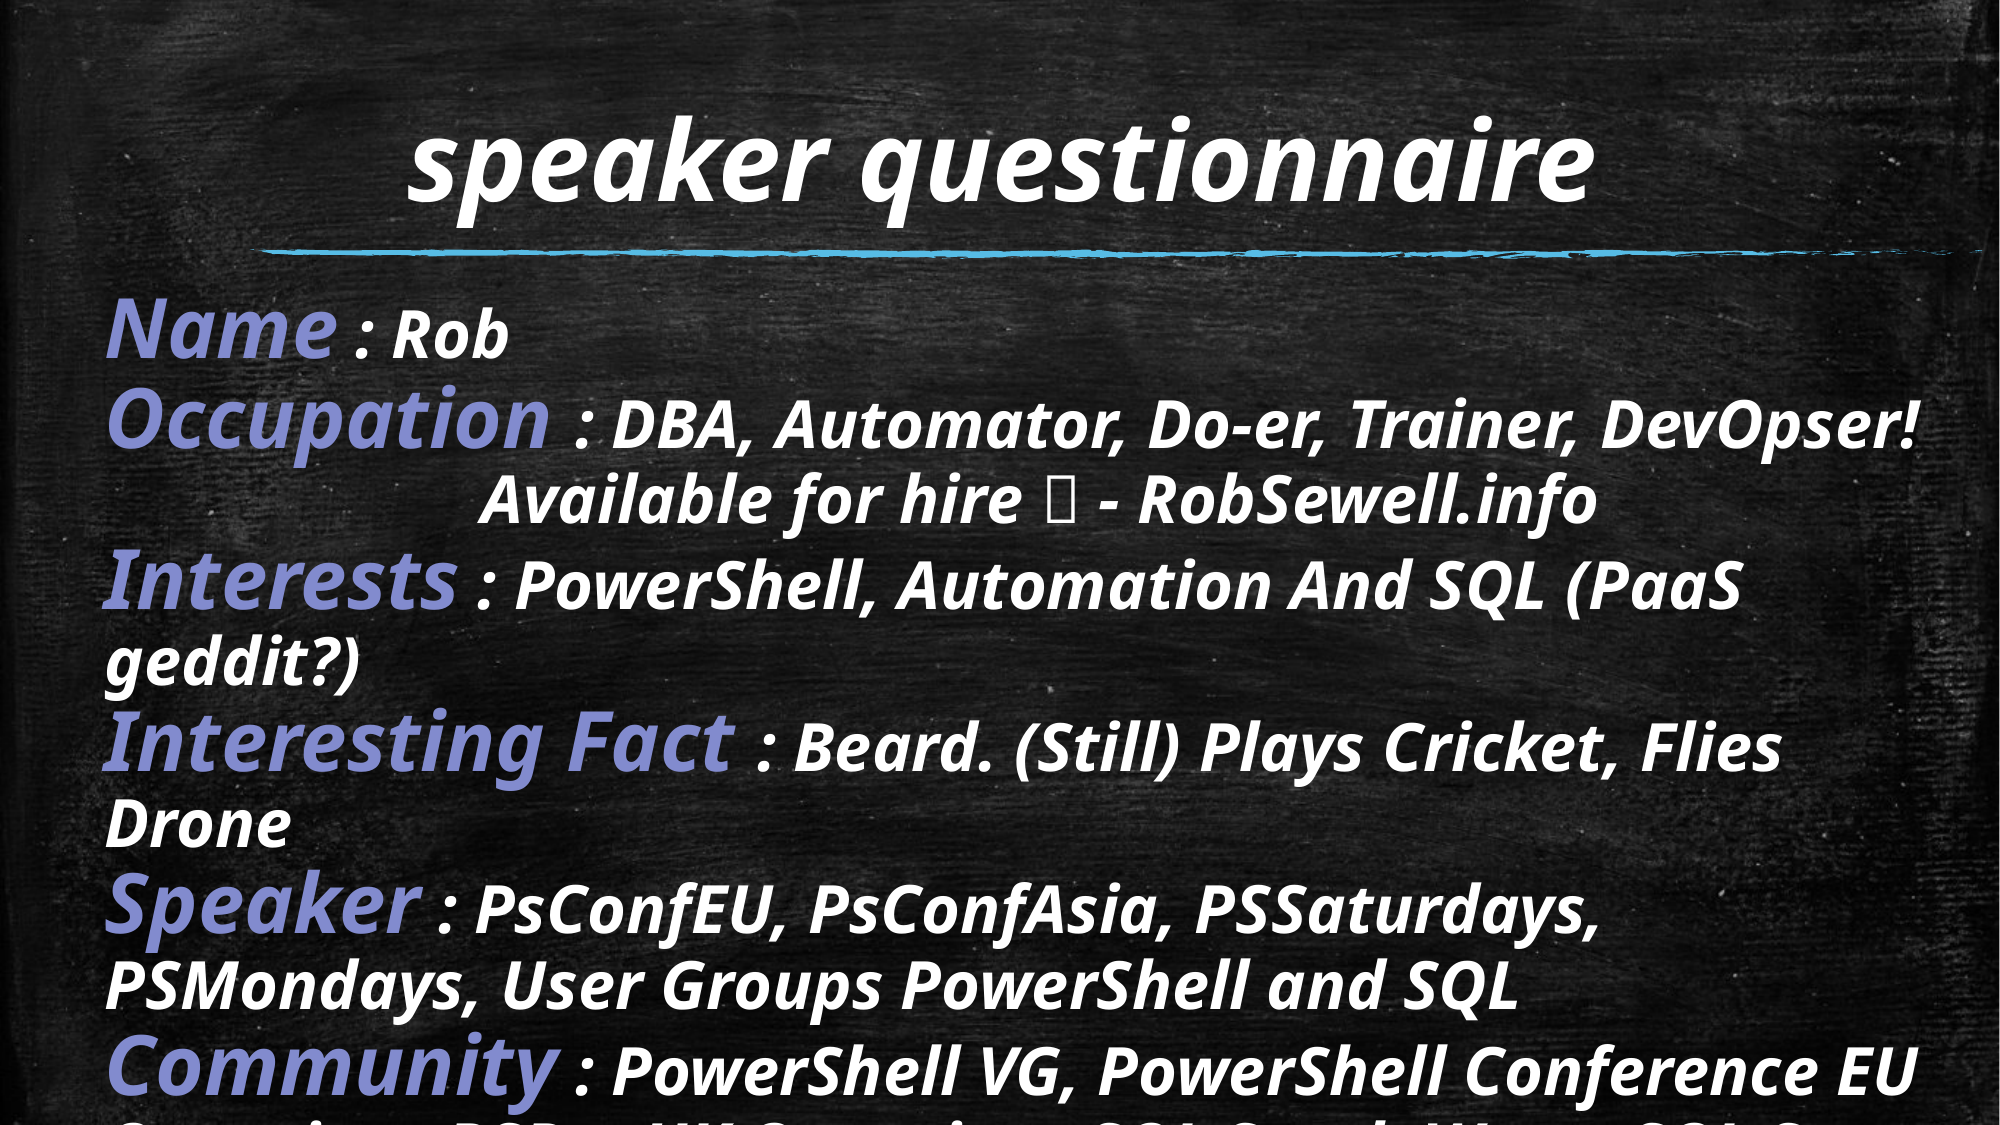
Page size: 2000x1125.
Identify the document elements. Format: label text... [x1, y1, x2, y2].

title speaker questionnaire [208, 66, 1797, 234]
text_box Name : Rob Occupation : DBA, Automator, Do-er, Trainer, DevOpser! Available for hire  - RobSewell.info Interests : PowerShell, Automation And SQL (PaaS geddit?) Interesting Fact : Beard. (Still) Plays Cricket, Flies Drone Speaker : PsConfEU, PsConfAsia, PSSaturdays, PSMondays, User Groups PowerShell and SQL Community : PowerShell VG, PowerShell Conference EU Organiser, PSDayUK Organiser, SQL South West , SQL Sat Exeter , dbareports, dbatools, SQLDiagAPI, MVP [90, 278, 1992, 1125]
